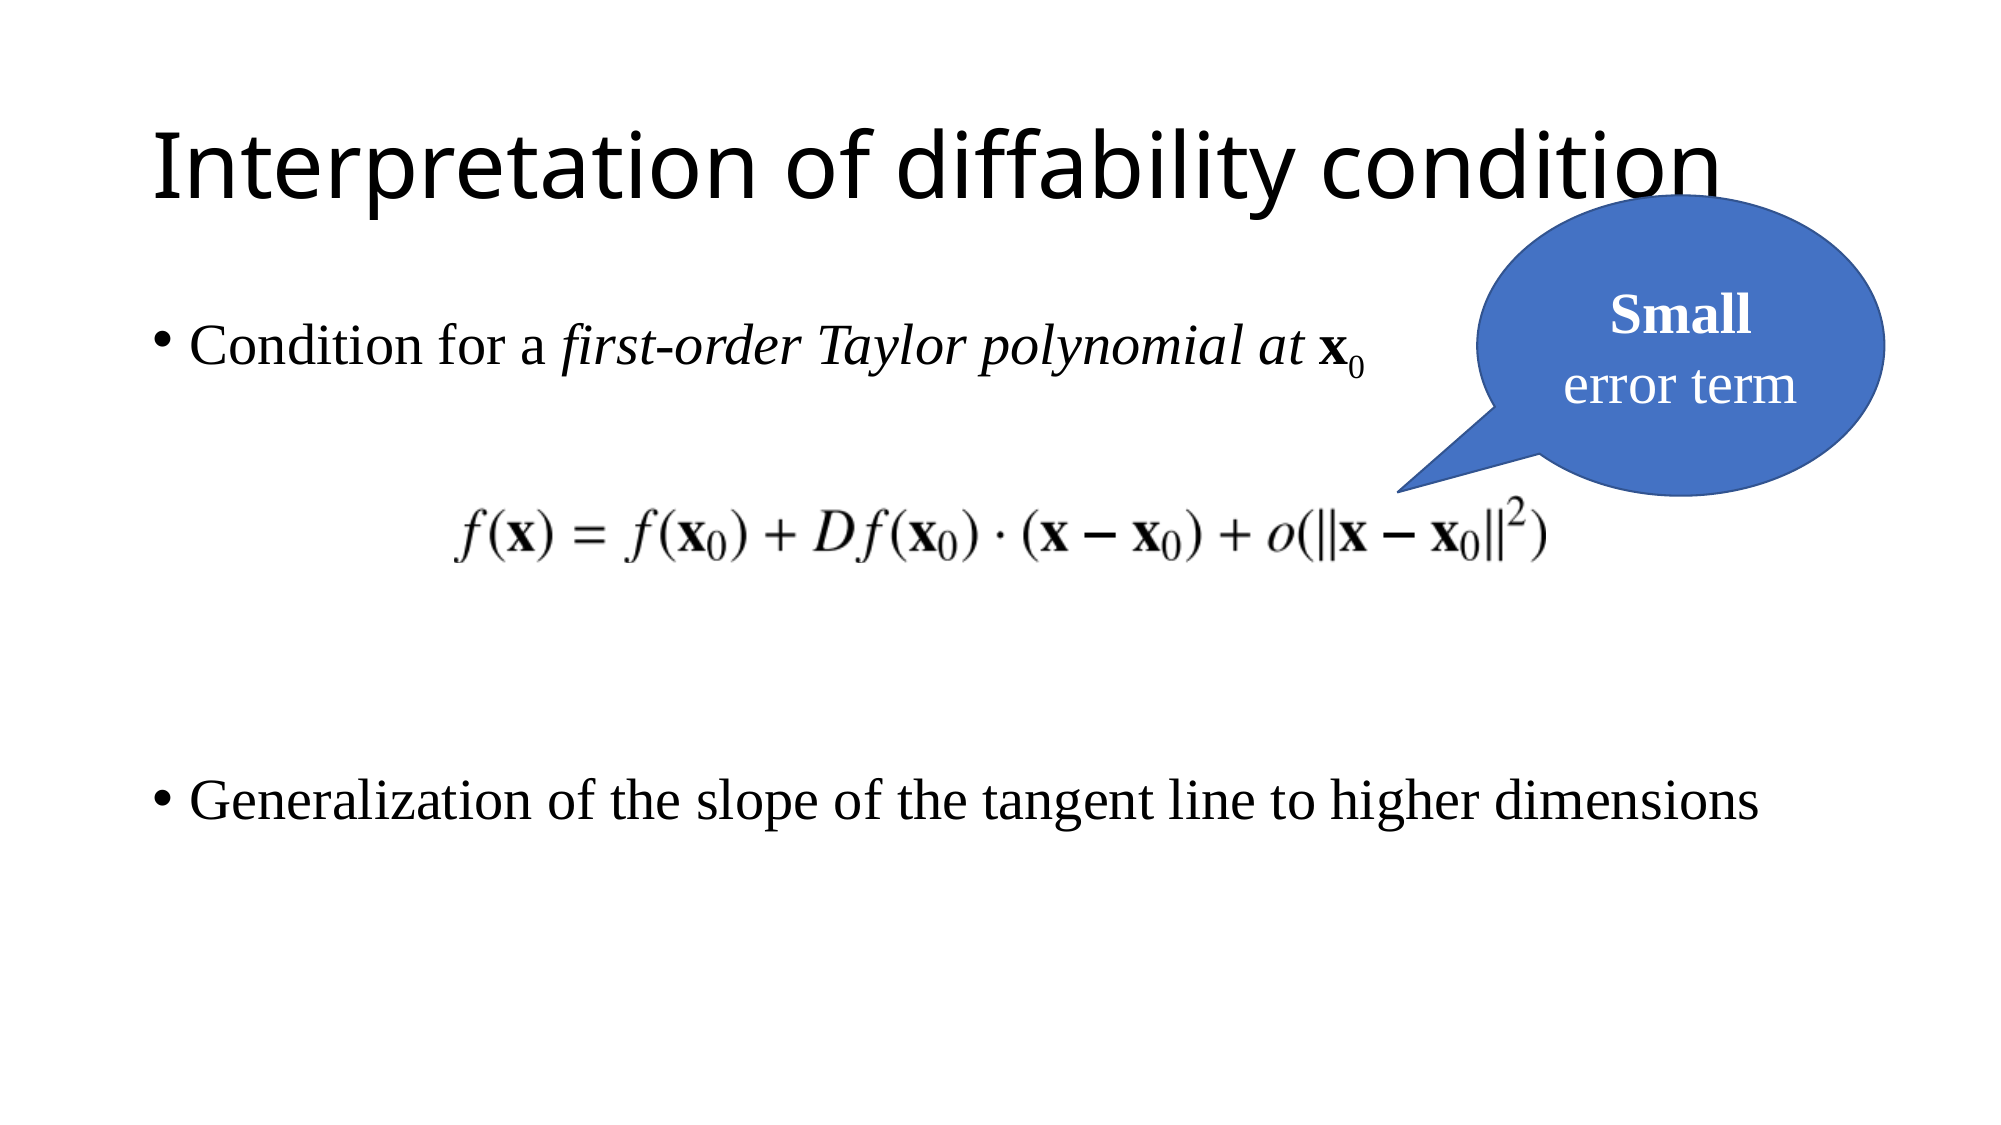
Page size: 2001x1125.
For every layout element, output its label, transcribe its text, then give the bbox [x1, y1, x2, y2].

picture [454, 495, 1546, 563]
title Interpretation of diffability condition [137, 59, 1863, 278]
list Condition for a first-order Taylor polynomial at x0 Generalization of the slope of the tangent line to higher dimensions [137, 299, 1863, 1014]
text_box Small error term [1396, 194, 1886, 497]
